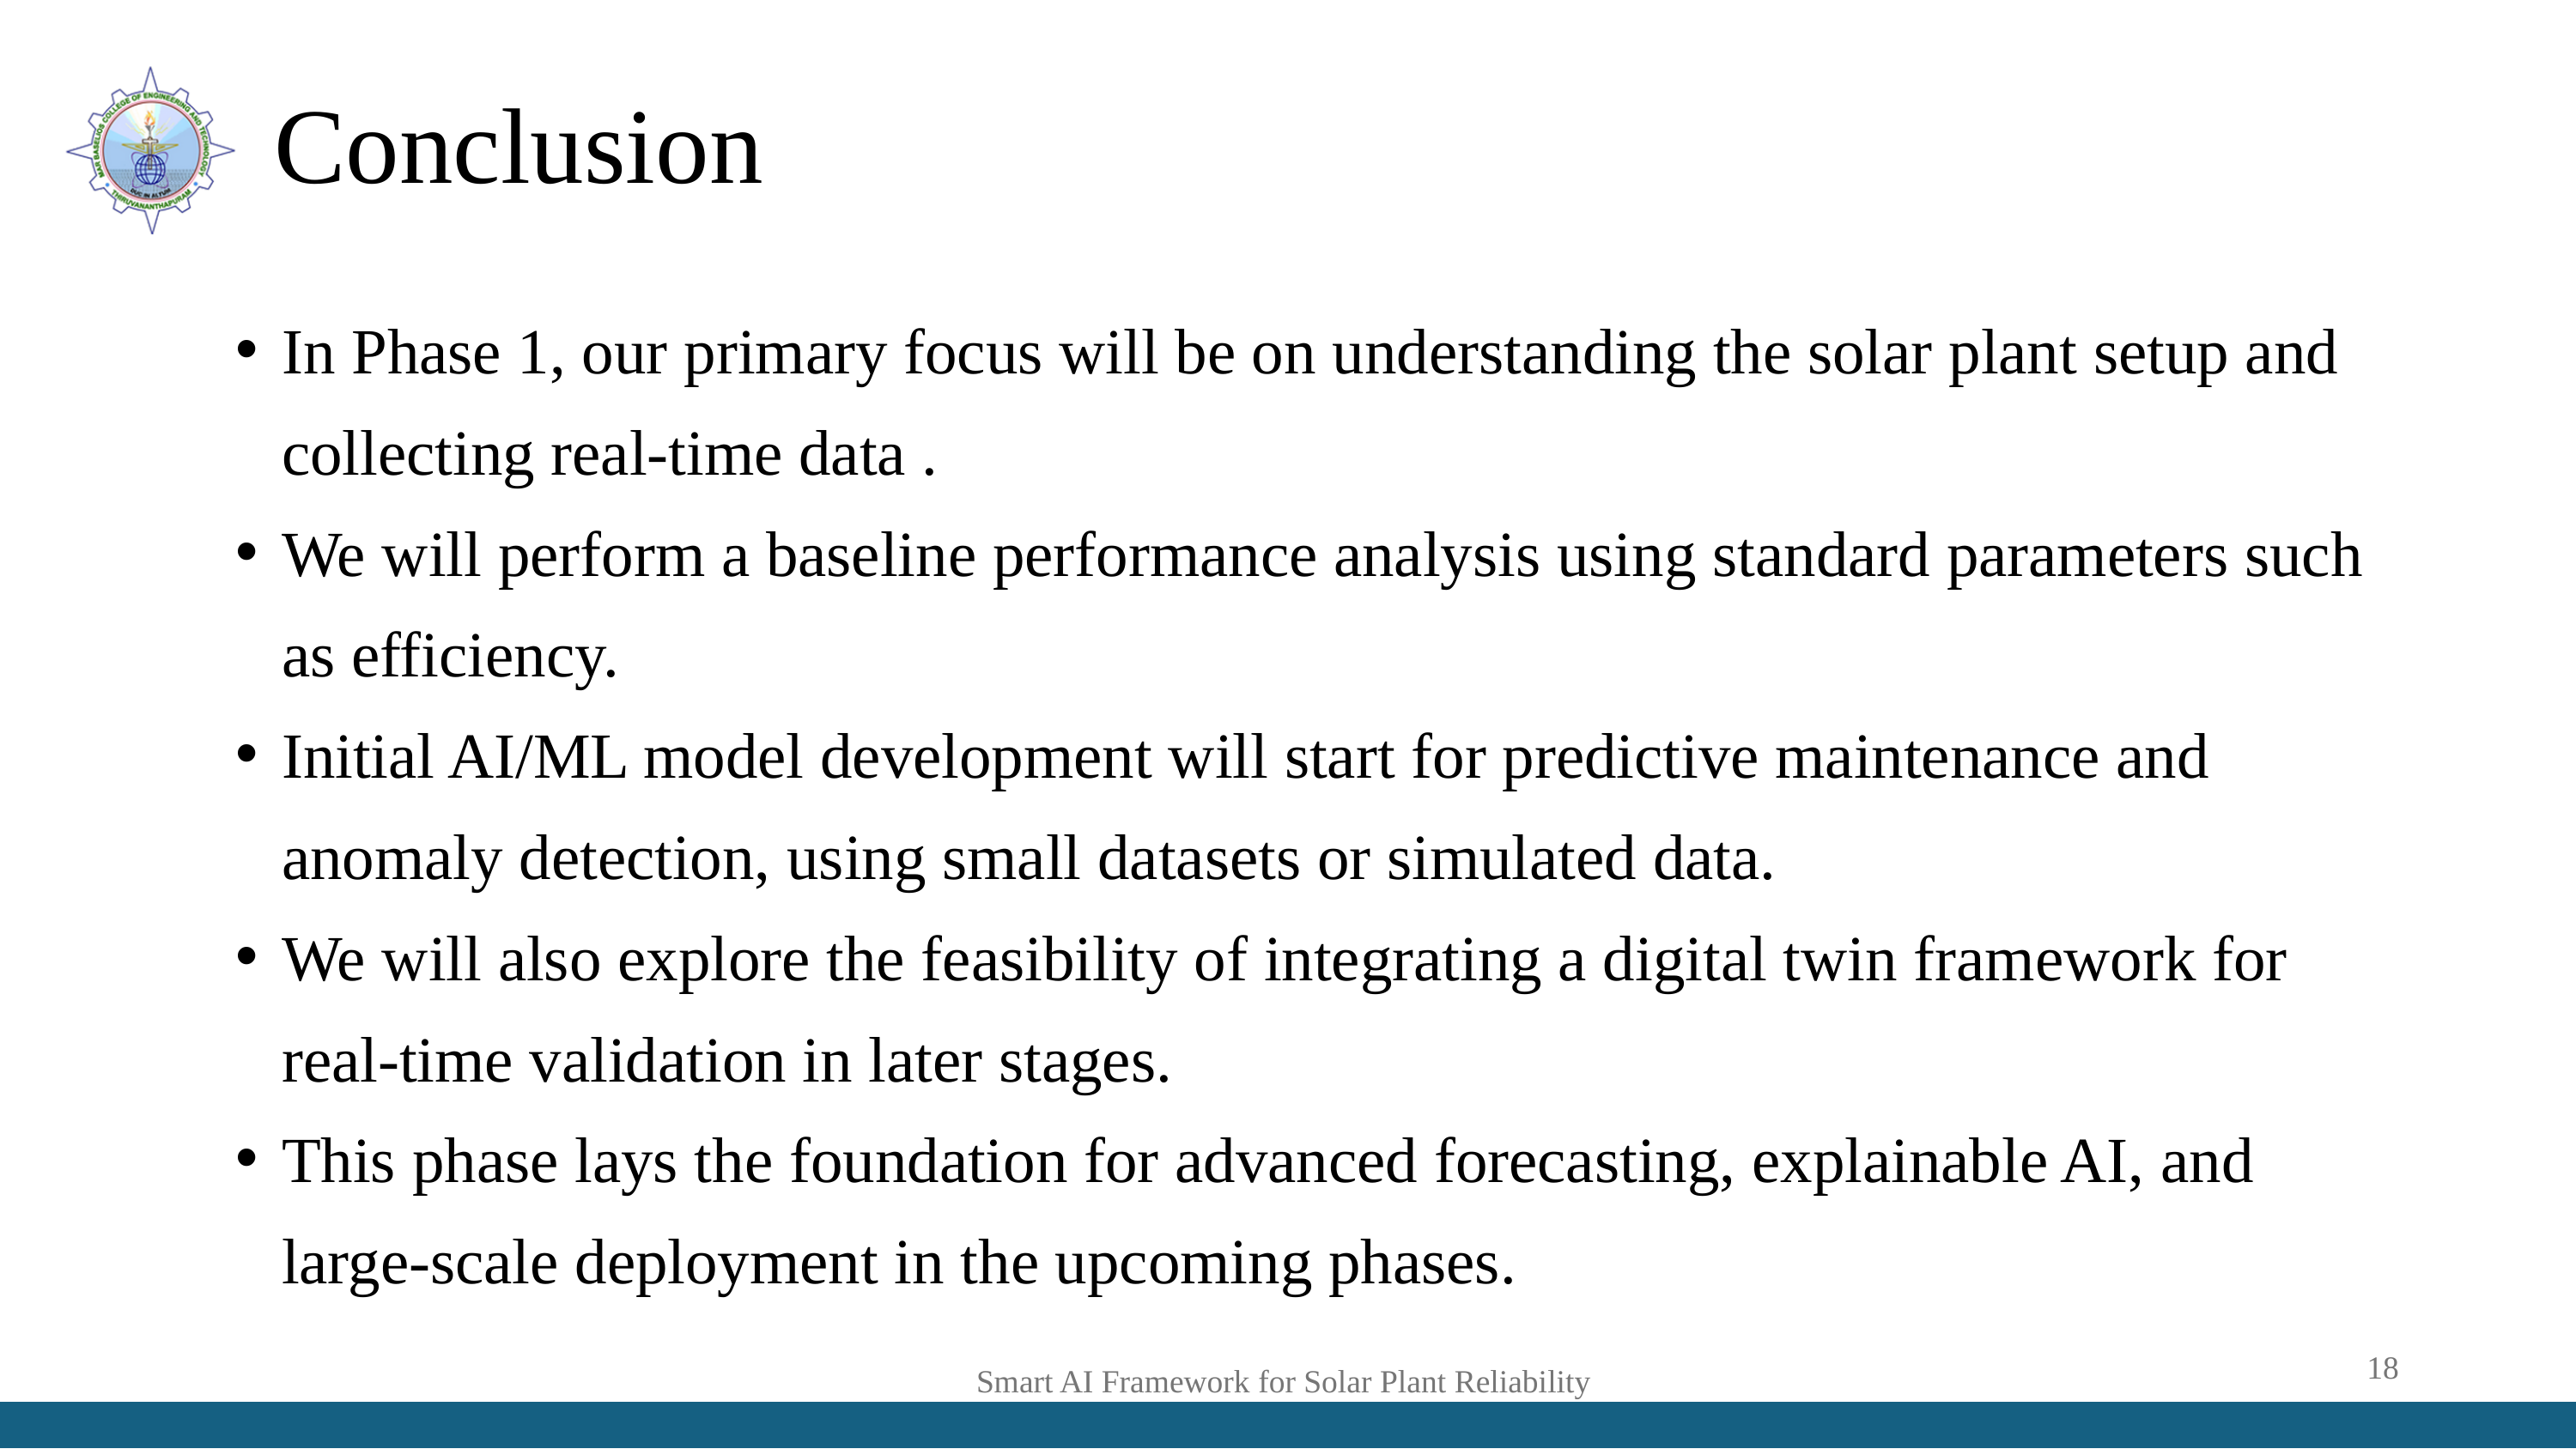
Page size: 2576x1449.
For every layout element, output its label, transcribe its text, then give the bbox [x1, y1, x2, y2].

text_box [0, 1401, 2576, 1449]
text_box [46, 55, 243, 234]
text_box In Phase 1, our primary focus will be on understanding the solar plant setup and collecting real-time data . We will perform a baseline performance analysis using standard parameters such as efficiency. Initial AI/ML model development will start for predictive maintenance and anomaly detection, using small datasets or simulated data. We will also explore the feasibility of integrating a digital twin framework for real-time validation in later stages. This phase lays the foundation for advanced forecasting, explainable AI, and large-scale deployment in the upcoming phases. [190, 286, 2386, 1297]
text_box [1819, 1342, 2399, 1431]
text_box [176, 1342, 1818, 1421]
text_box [274, 4, 2497, 286]
